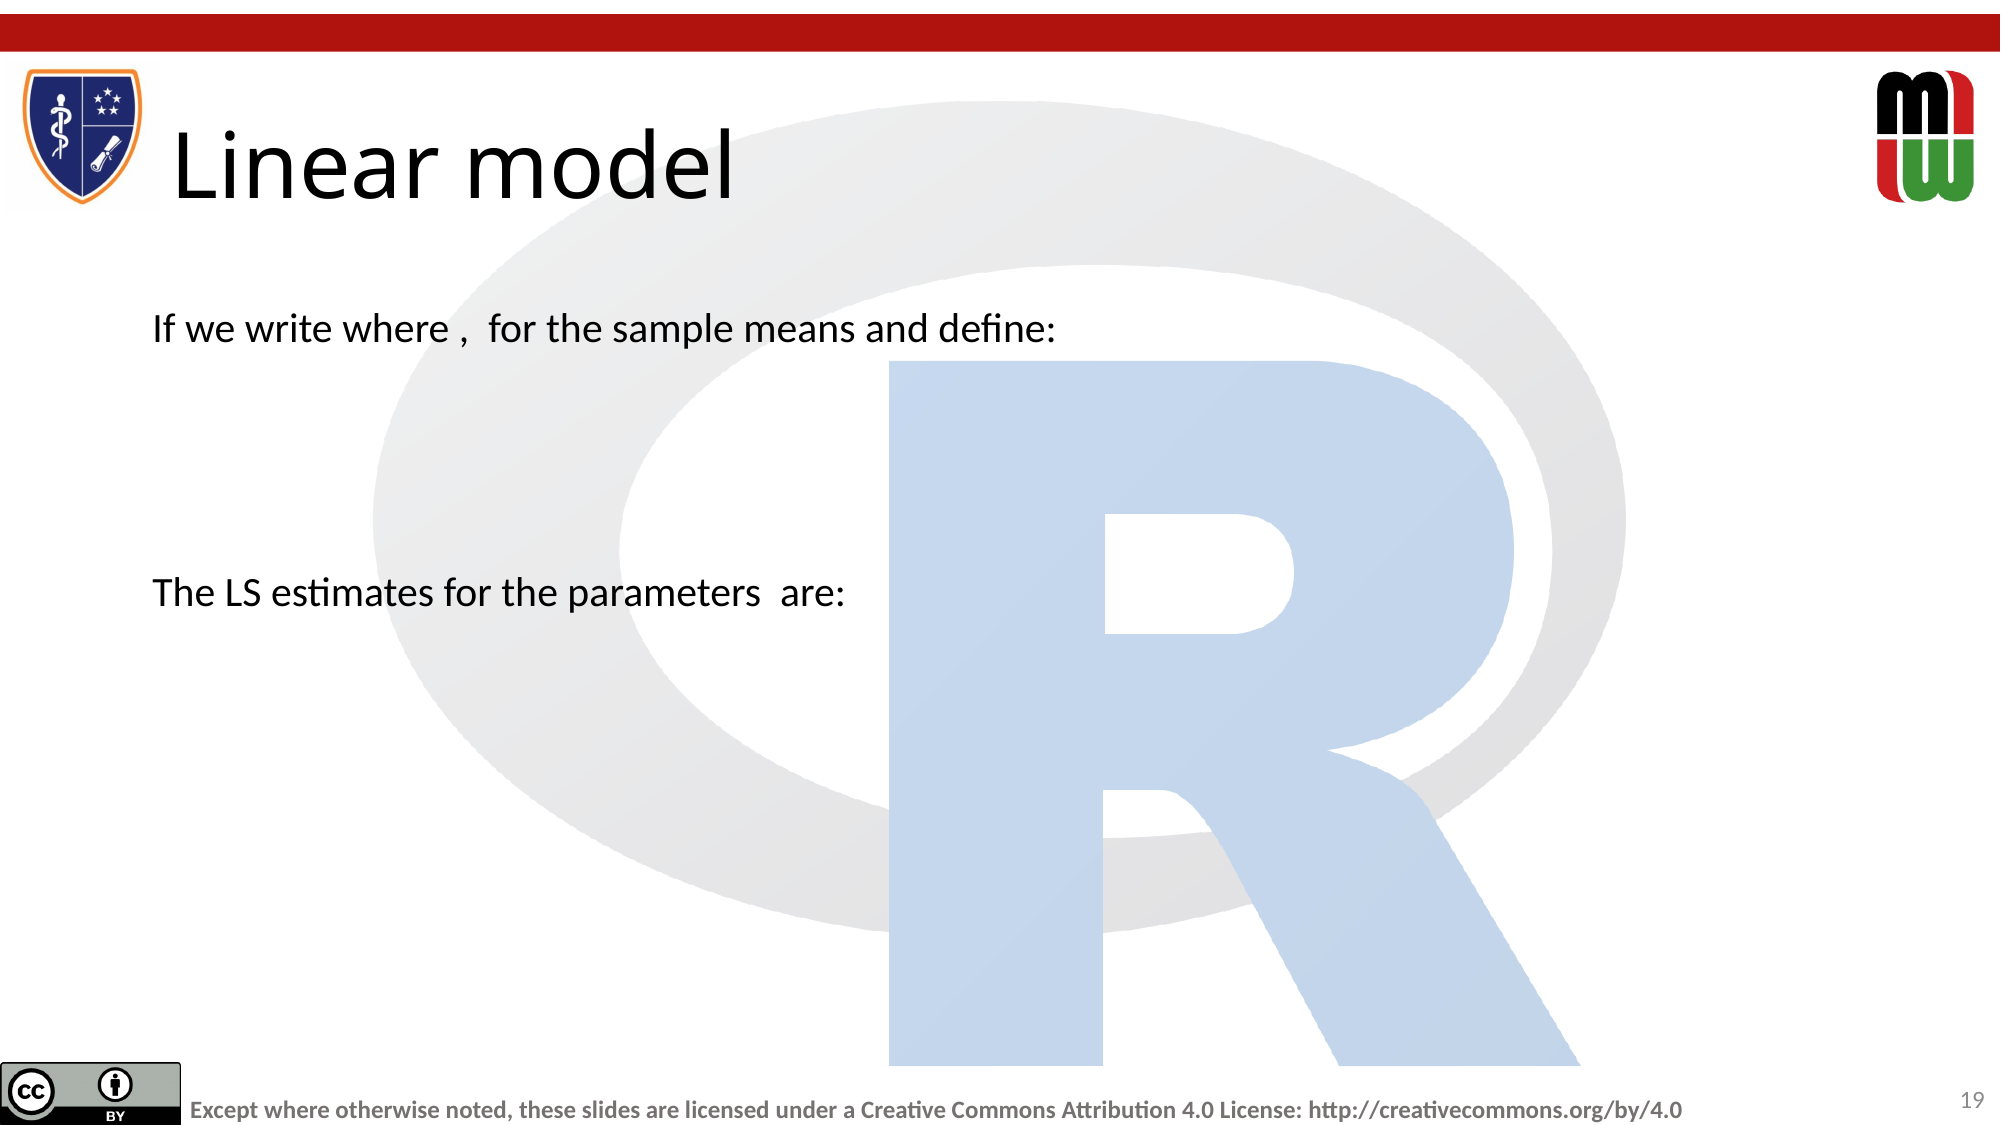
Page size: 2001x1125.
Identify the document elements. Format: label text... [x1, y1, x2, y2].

picture [4, 59, 155, 213]
picture [0, 1062, 181, 1125]
title Linear model [155, 59, 1851, 278]
slide_number 19 [1550, 1073, 2000, 1125]
